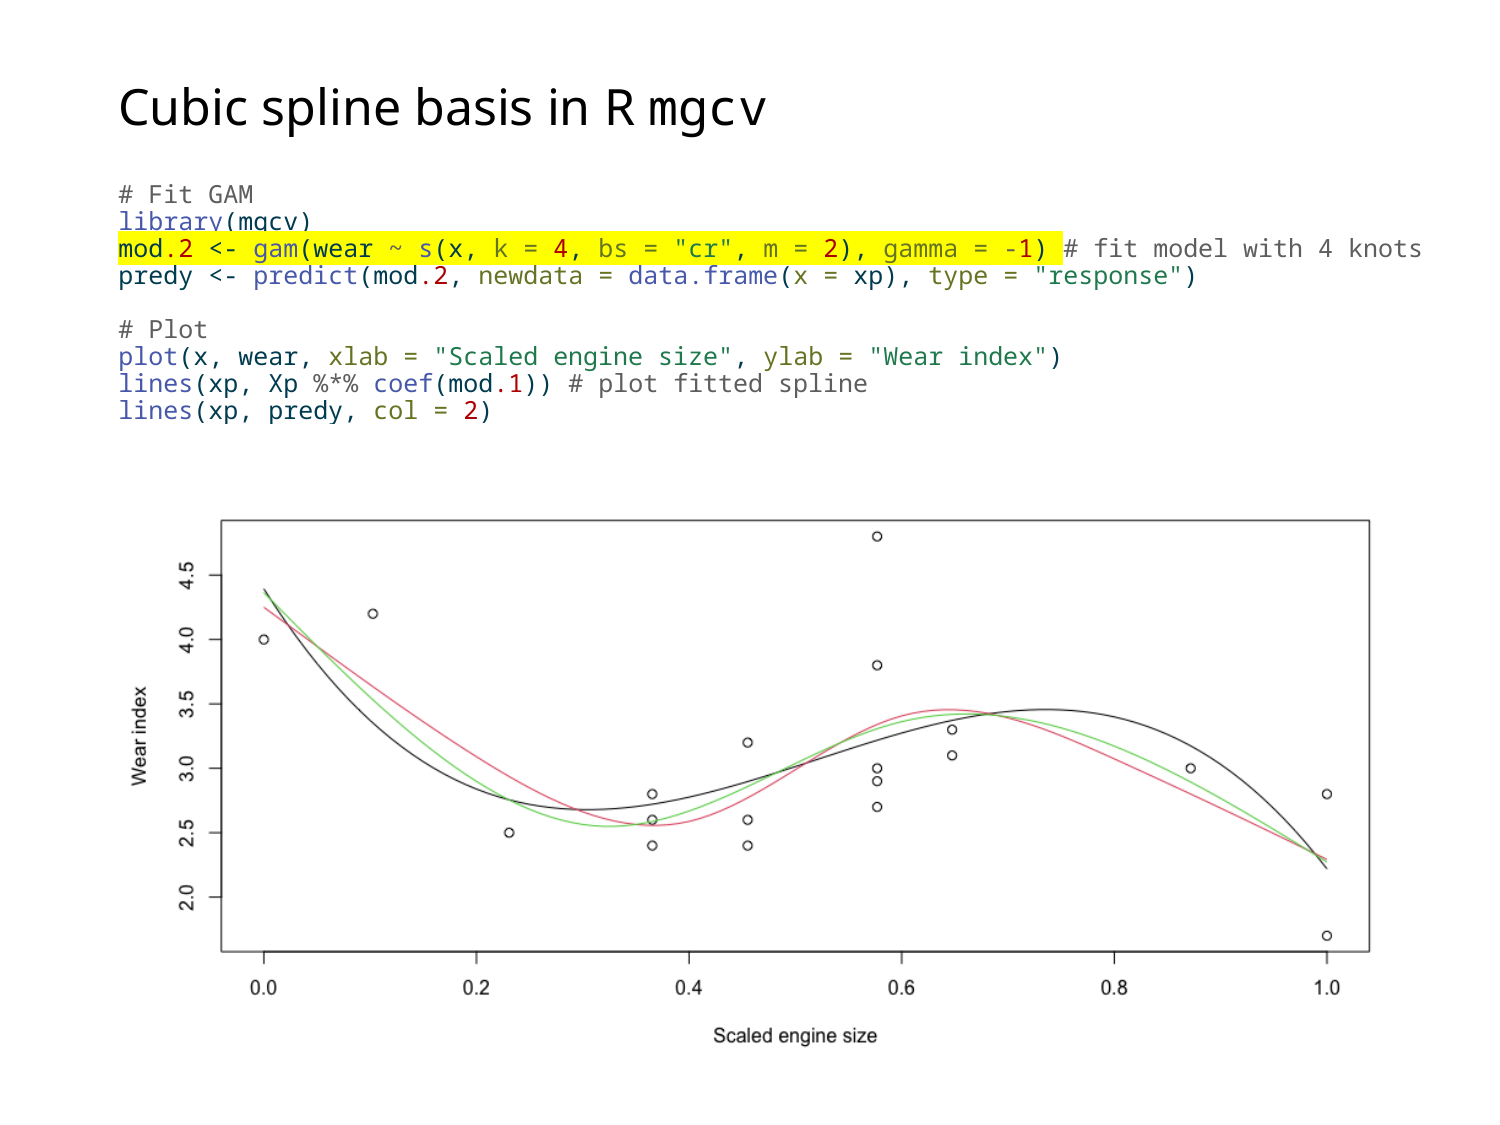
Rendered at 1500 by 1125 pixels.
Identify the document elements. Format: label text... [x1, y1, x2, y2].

picture [124, 424, 1419, 1073]
list # Fit GAM library(mgcv) mod.2 <- gam(wear ~ s(x, k = 4, bs = "cr", m = 2), gamma = -1) # fit model with 4 knots predy <- predict(mod.2, newdata = data.frame(x = xp), type = "response") # Plot plot(x, wear, xlab = "Scaled engine size", ylab = "Wear index") lines(xp, Xp %*% coef(mod.1)) # plot fitted spline lines(xp, predy, col = 2) [103, 174, 1500, 801]
title Cubic spline basis in R mgcv [103, 75, 1300, 174]
